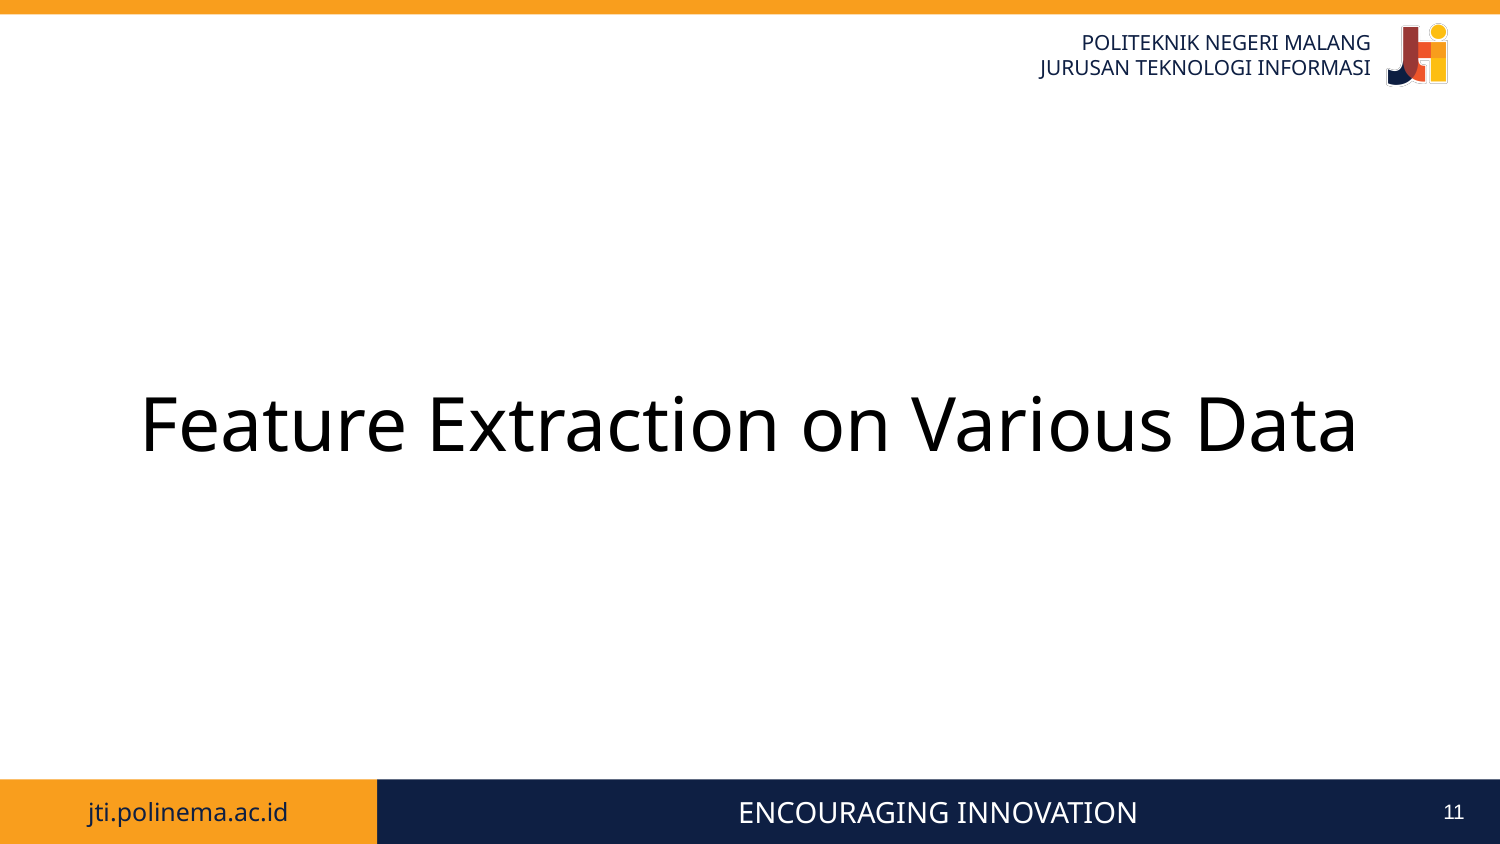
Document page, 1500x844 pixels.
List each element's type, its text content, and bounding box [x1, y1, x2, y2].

slide_number ‹#› [1389, 779, 1480, 844]
picture [1385, 22, 1449, 87]
title Feature Extraction on Various Data [51, 352, 1449, 491]
